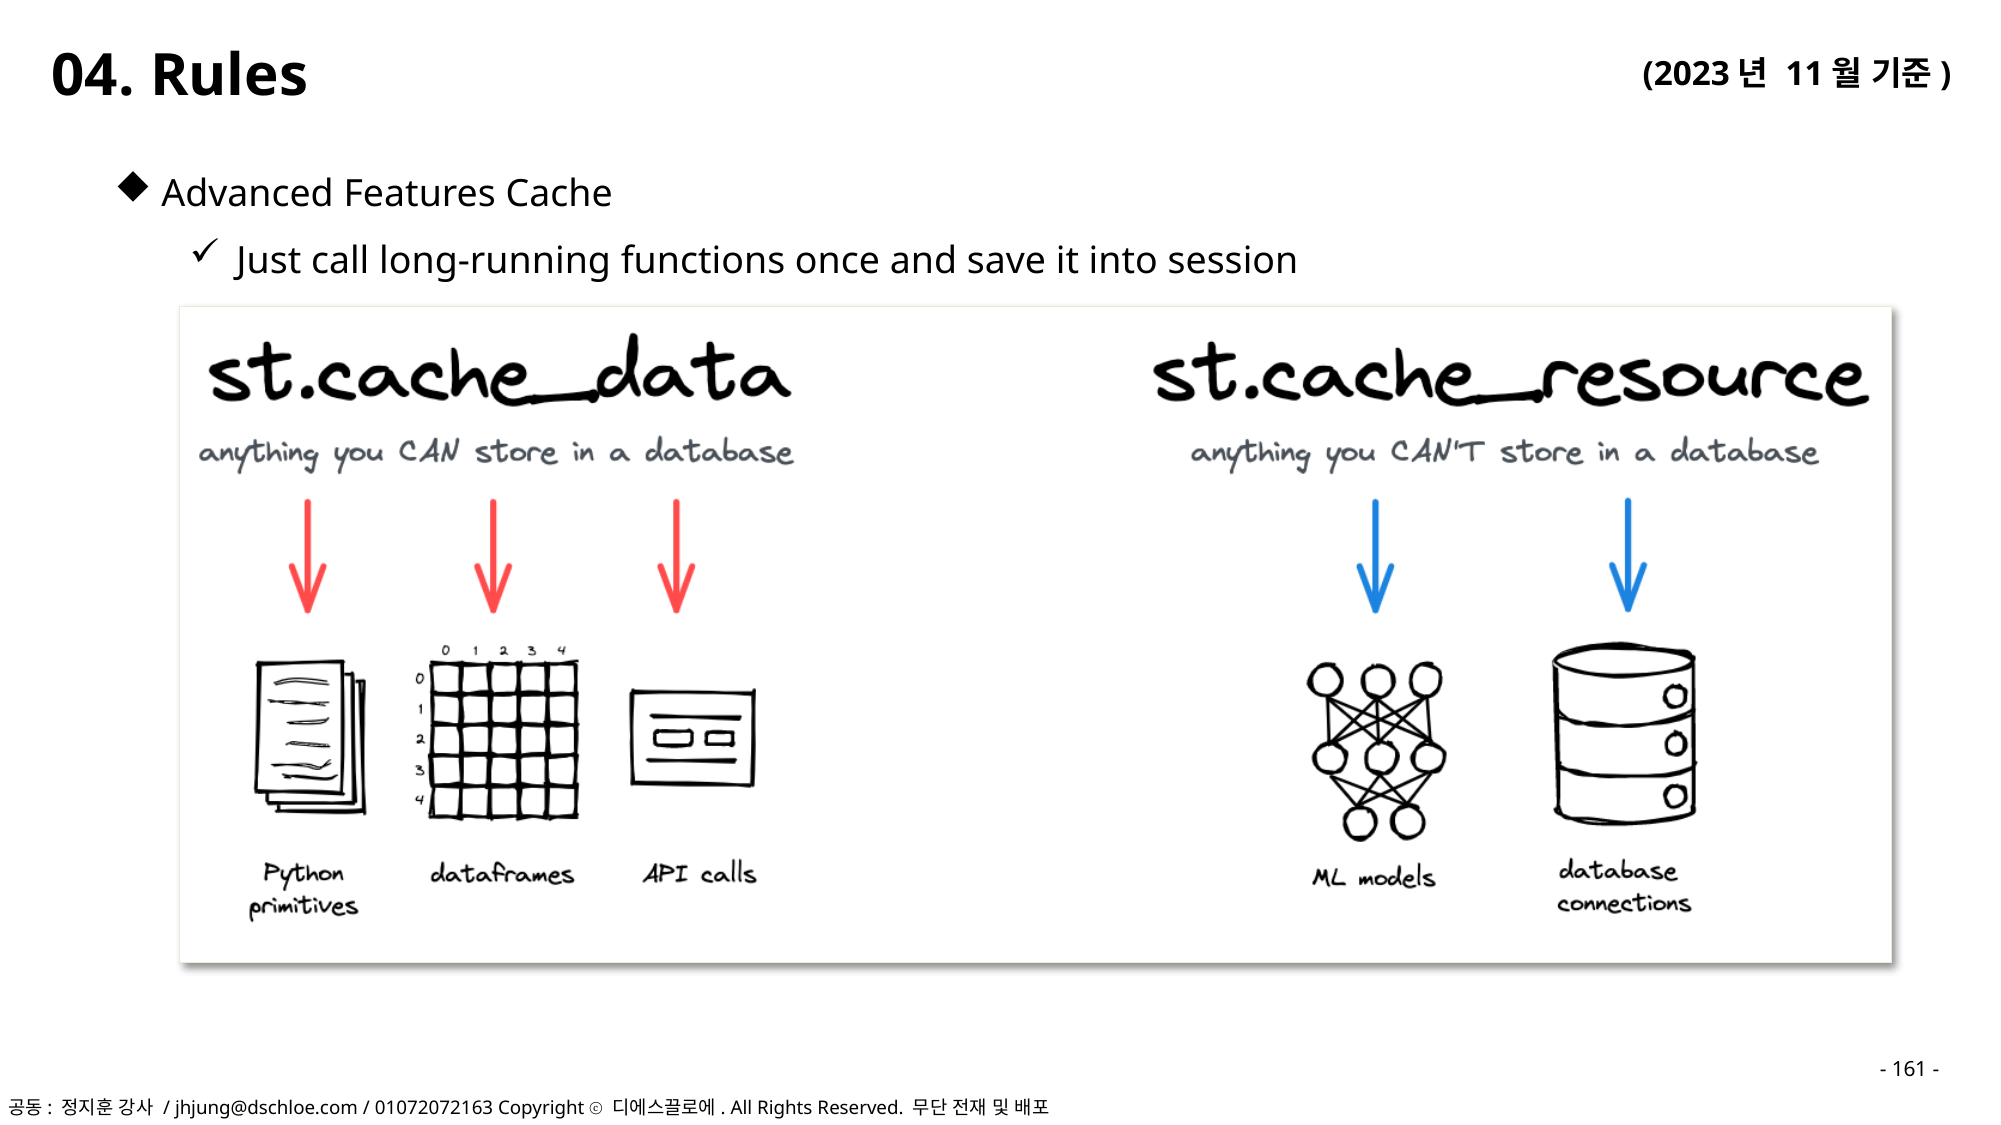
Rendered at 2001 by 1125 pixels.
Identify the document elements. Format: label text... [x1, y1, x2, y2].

picture [179, 306, 1892, 963]
text_box Advanced Features Cache Just call long-running functions once and save it into session [99, 138, 1315, 289]
text_box 04. Rules [37, 30, 323, 115]
